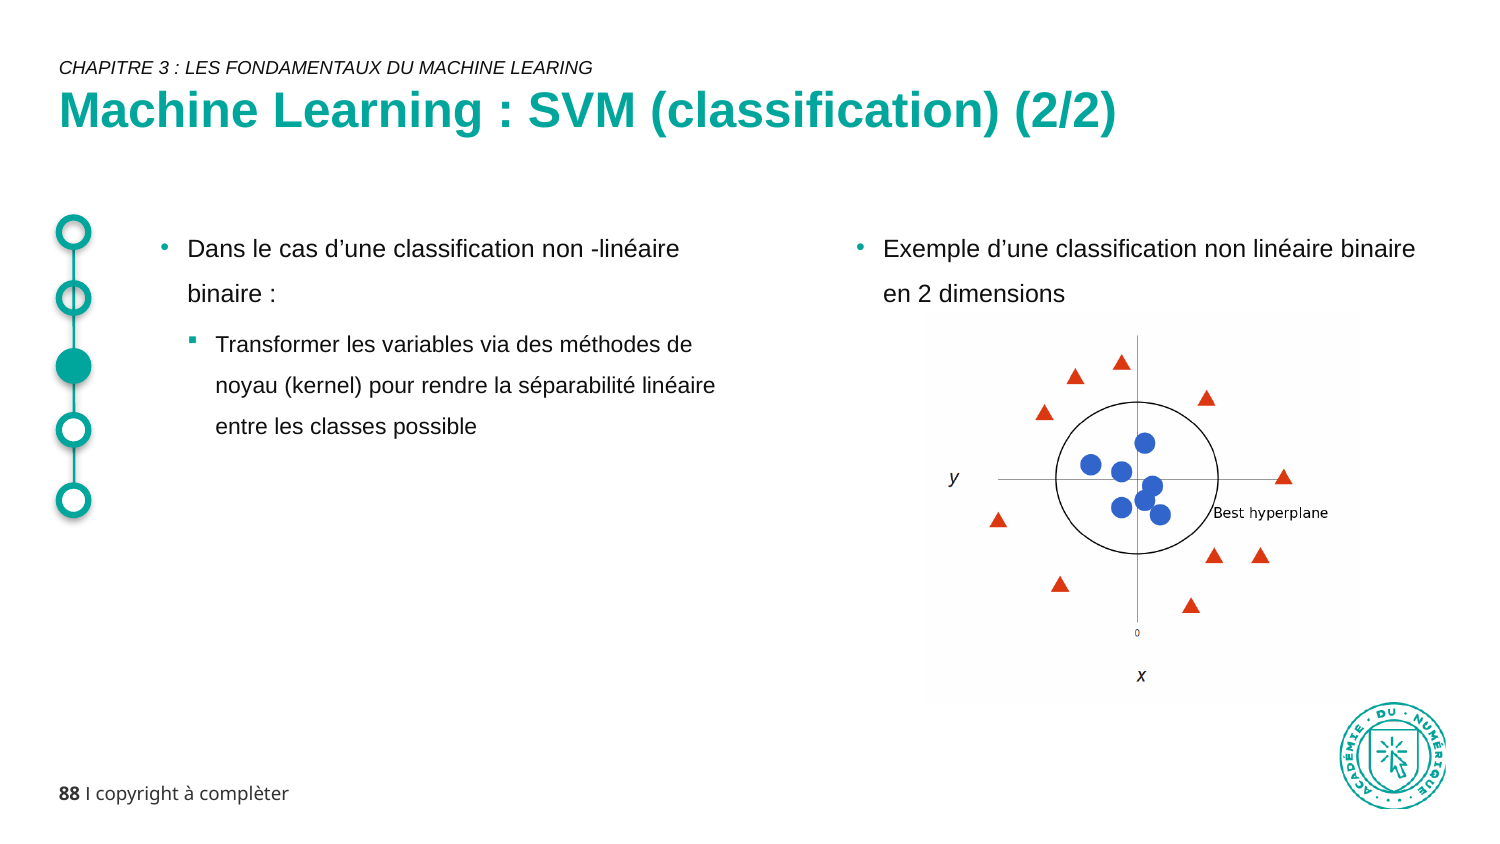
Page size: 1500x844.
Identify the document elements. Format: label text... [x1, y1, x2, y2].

text_box CHAPITRE 3 : LES FONDAMENTAUX DU MACHINE LEARING [58, 55, 650, 77]
text_box Exemple d’une classification non linéaire binaire en 2 dimensions [856, 217, 1446, 453]
text_box Dans le cas d’une classification non -linéaire binaire : Transformer les variables via des méthodes de noyau (kernel) pour rendre la séparabilité linéaire entre les classes possible [160, 217, 750, 453]
picture [924, 312, 1359, 703]
text_box Machine Learning : SVM (classification) (2/2) [58, 77, 1446, 155]
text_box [58, 217, 89, 516]
